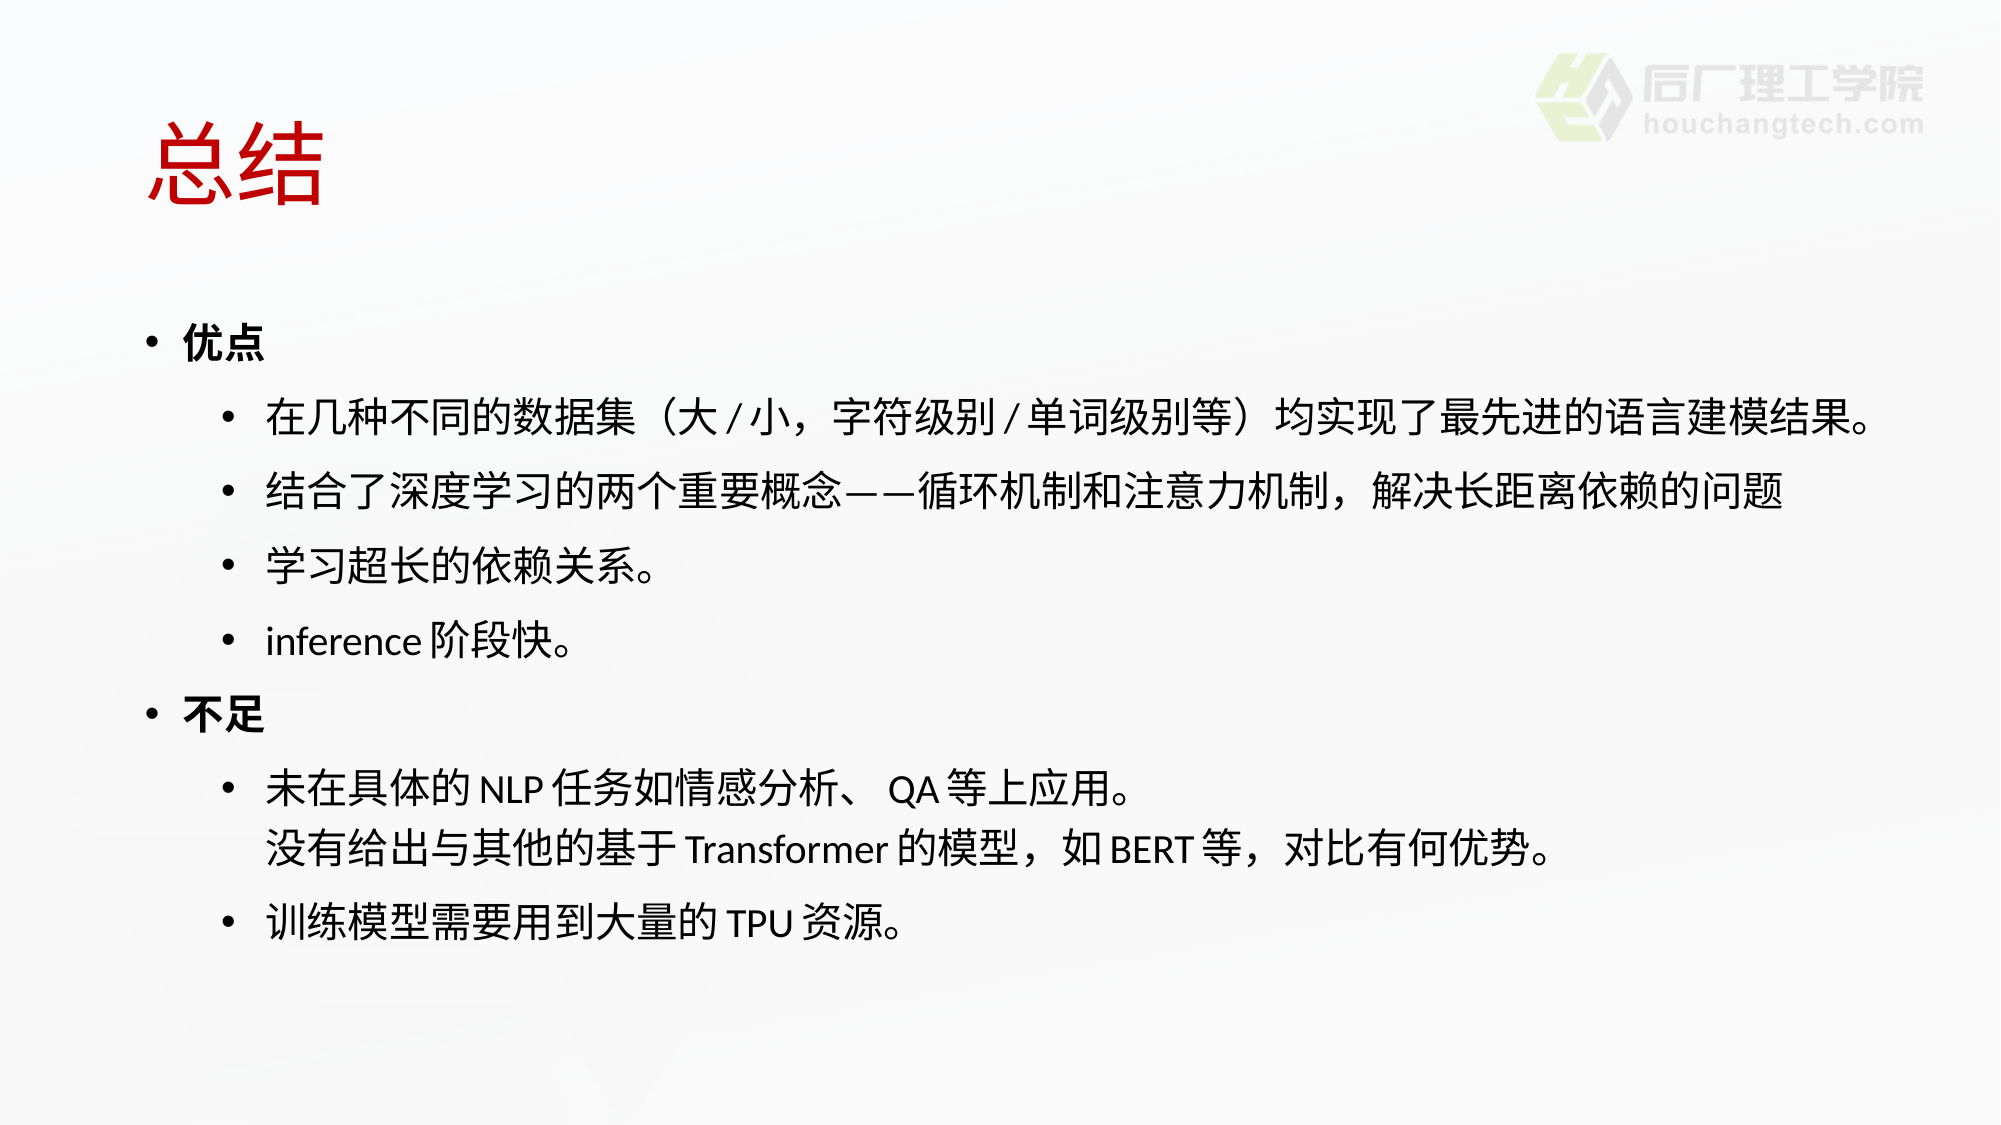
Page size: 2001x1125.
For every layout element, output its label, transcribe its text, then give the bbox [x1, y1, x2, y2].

title 总结 [136, 59, 1863, 278]
list 优点 在几种不同的数据集（大/小，字符级别/单词级别等）均实现了最先进的语言建模结果。 结合了深度学习的两个重要概念——循环机制和注意力机制，解决长距离依赖的问题 学习超长的依赖关系。 inference阶段快。 不足 未在具体的NLP任务如情感分析、QA等上应用。 没有给出与其他的基于Transformer的模型，如BERT等，对比有何优势。 训练模型需要用到大量的TPU资源。 [136, 298, 1863, 1014]
